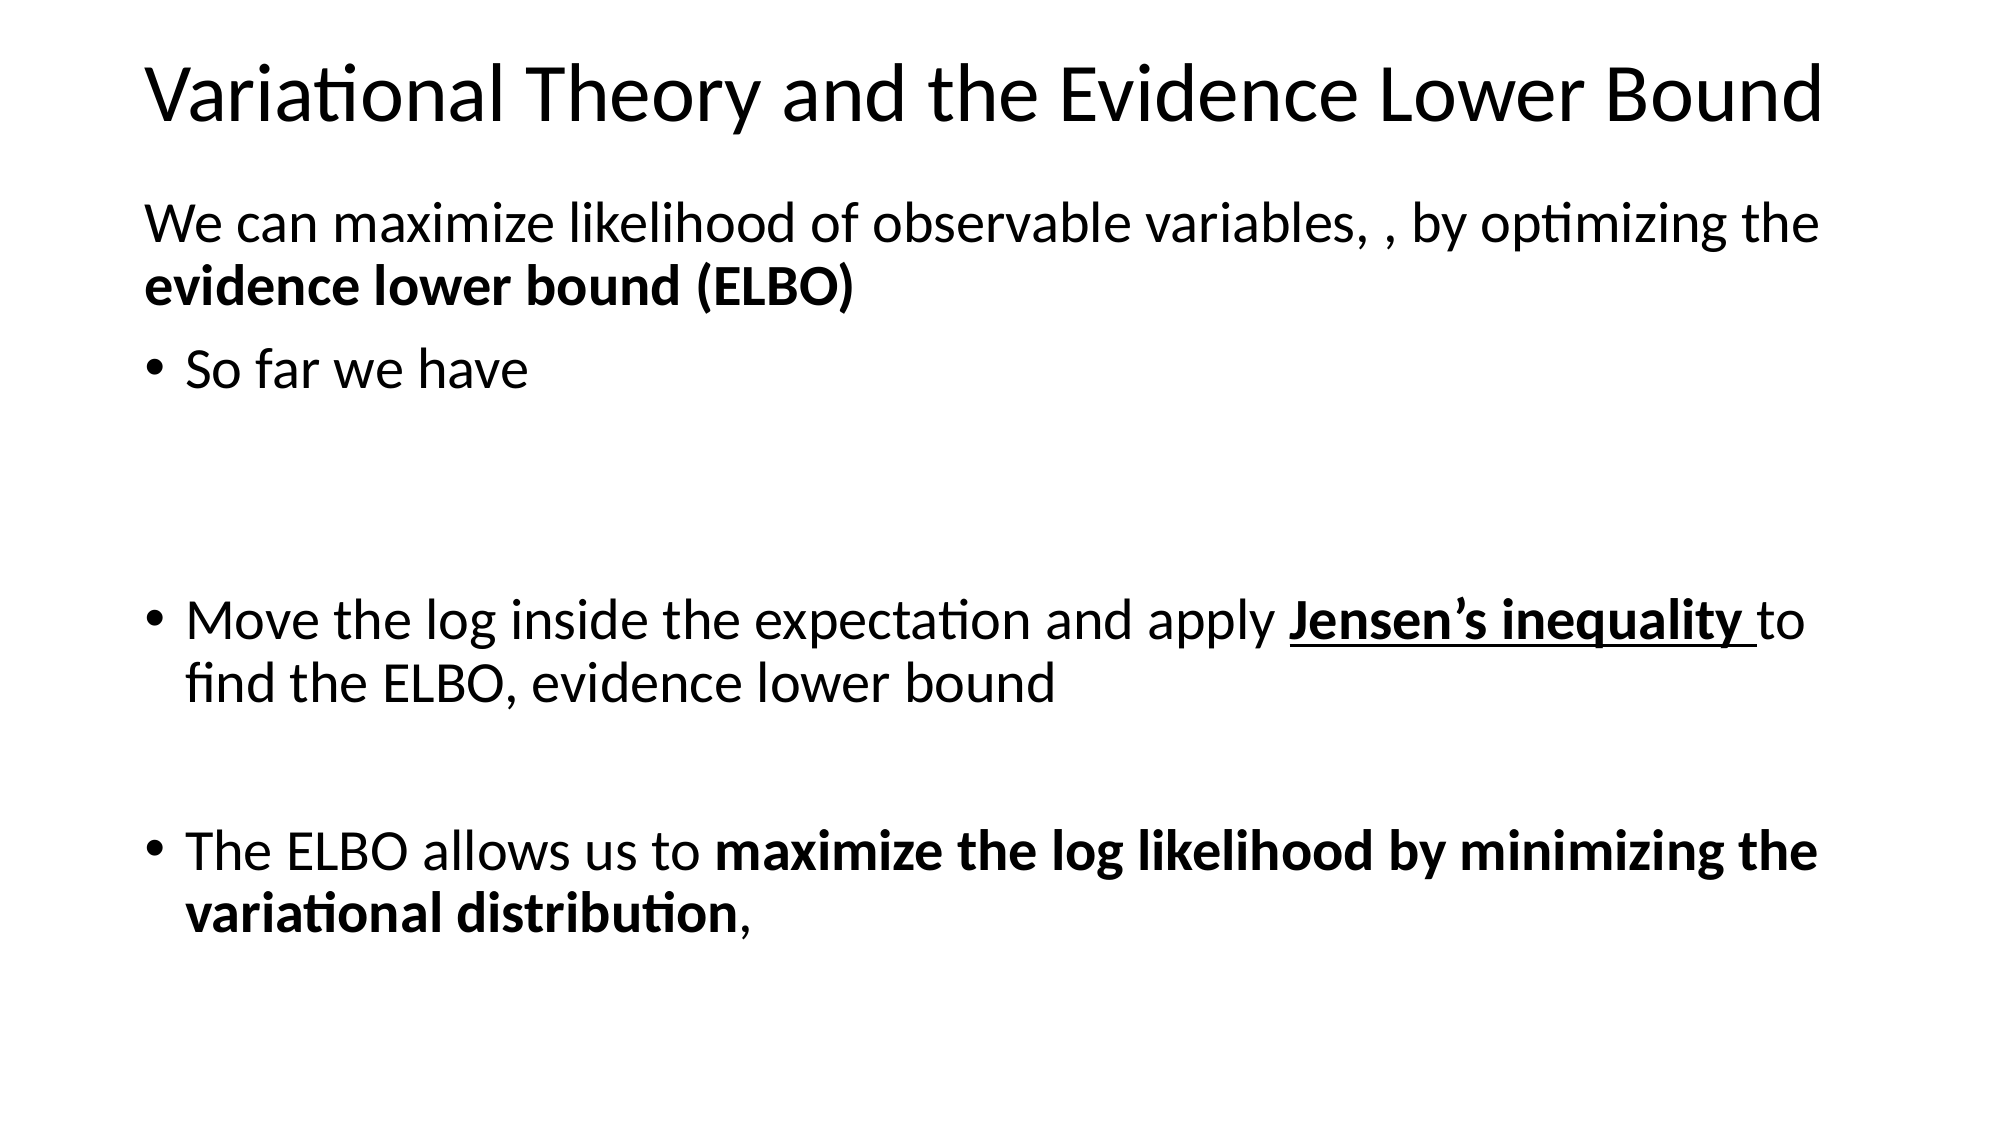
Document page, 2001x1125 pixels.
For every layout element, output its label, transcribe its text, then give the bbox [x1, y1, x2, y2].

title Variational Theory and the Evidence Lower Bound [129, 22, 1855, 166]
